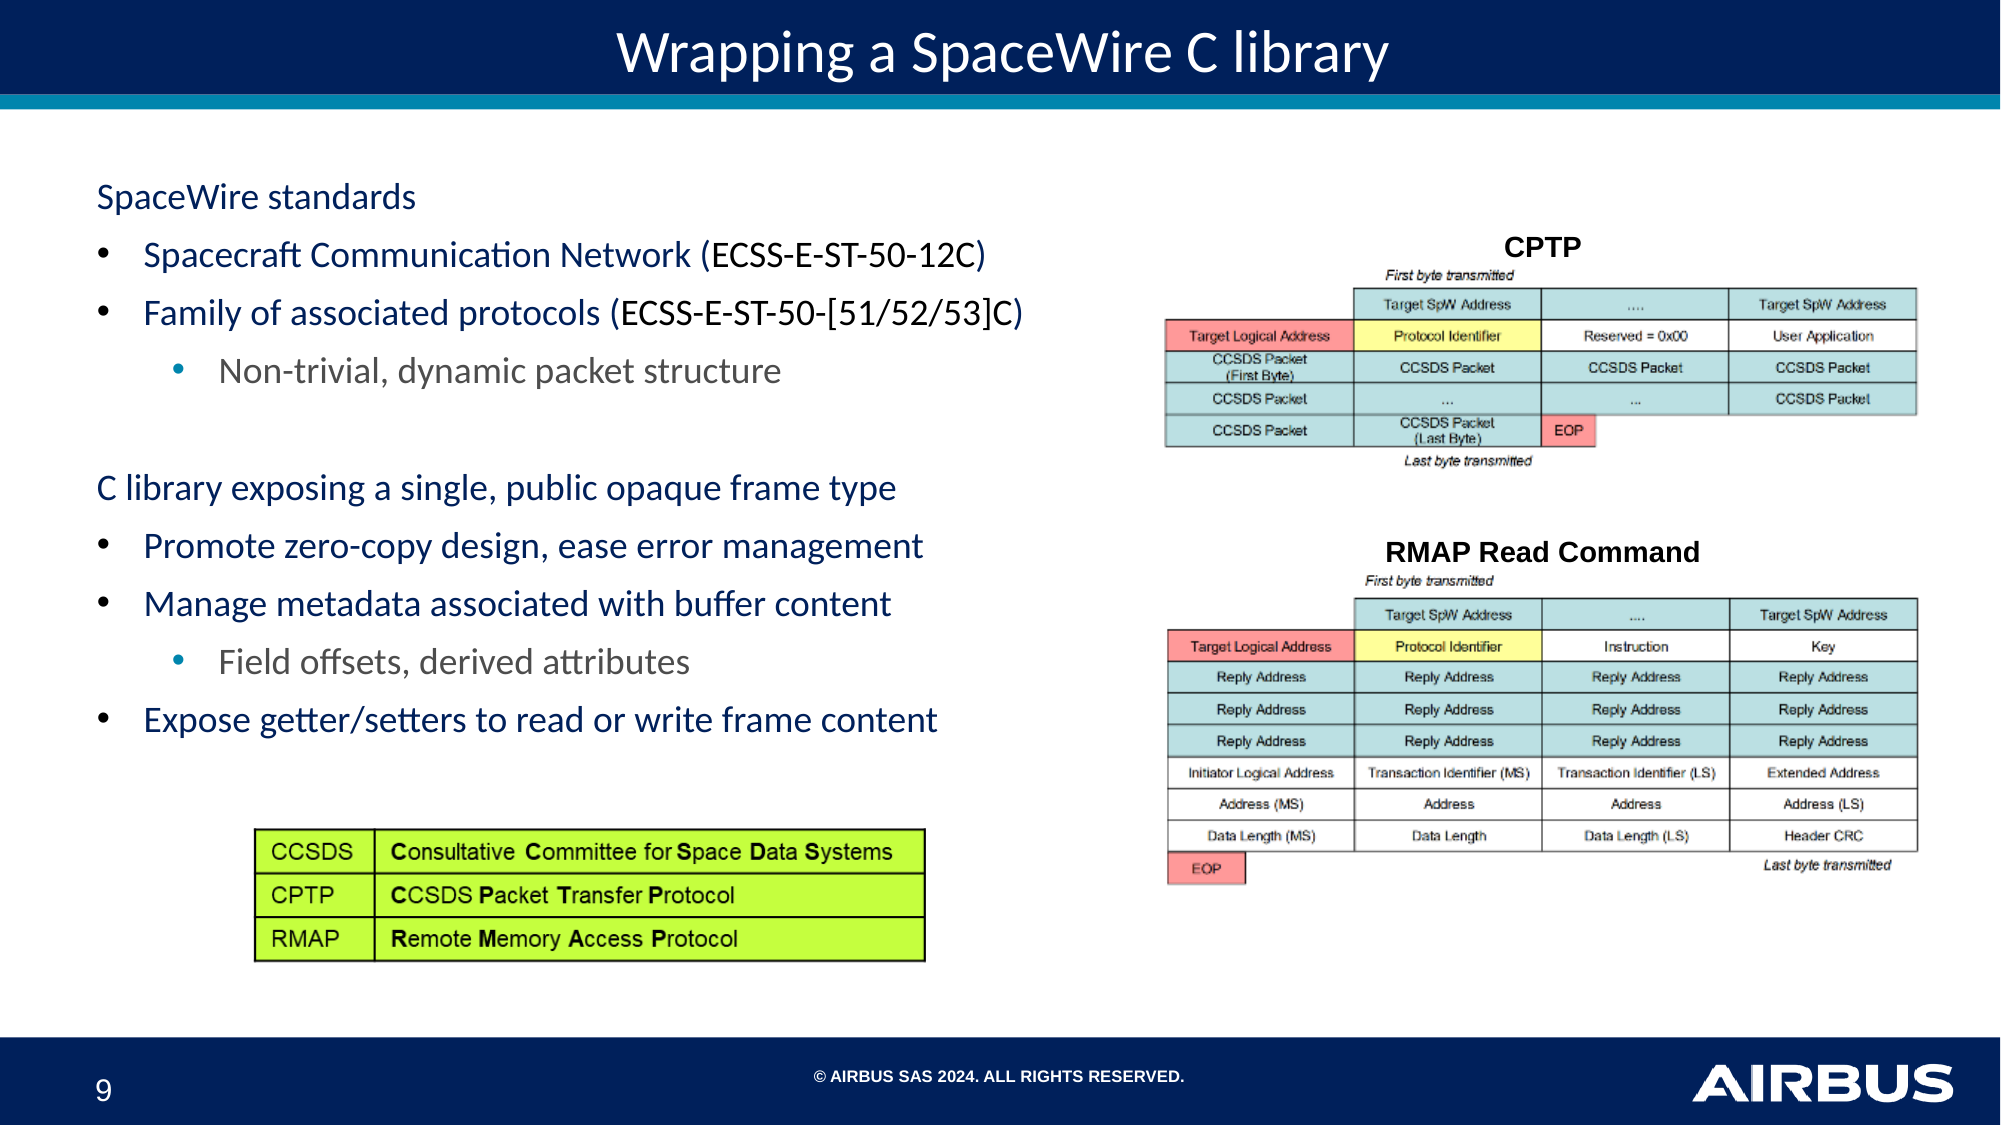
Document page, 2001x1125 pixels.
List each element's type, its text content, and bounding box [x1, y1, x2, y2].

picture [1635, 1027, 2001, 1125]
title Wrapping a SpaceWire C library [0, 0, 2000, 95]
picture [253, 827, 927, 967]
list SpaceWire standards Spacecraft Communication Network (ECSS-E-ST-50-12C) Family of associated protocols (ECSS-E-ST-50-[51/52/53]C) Non-trivial, dynamic packet structure C library exposing a single, public opaque frame type Promote zero-copy design, ease error management Manage metadata associated with buffer content Field offsets, derived attributes Expose getter/setters to read or write frame content [59, 171, 1905, 810]
text_box CPTP [1489, 220, 1597, 266]
text_box RMAP Read Command [1370, 526, 1716, 573]
slide_number 9 [20, 1057, 128, 1094]
picture [1163, 574, 1923, 887]
picture [1163, 267, 1923, 474]
